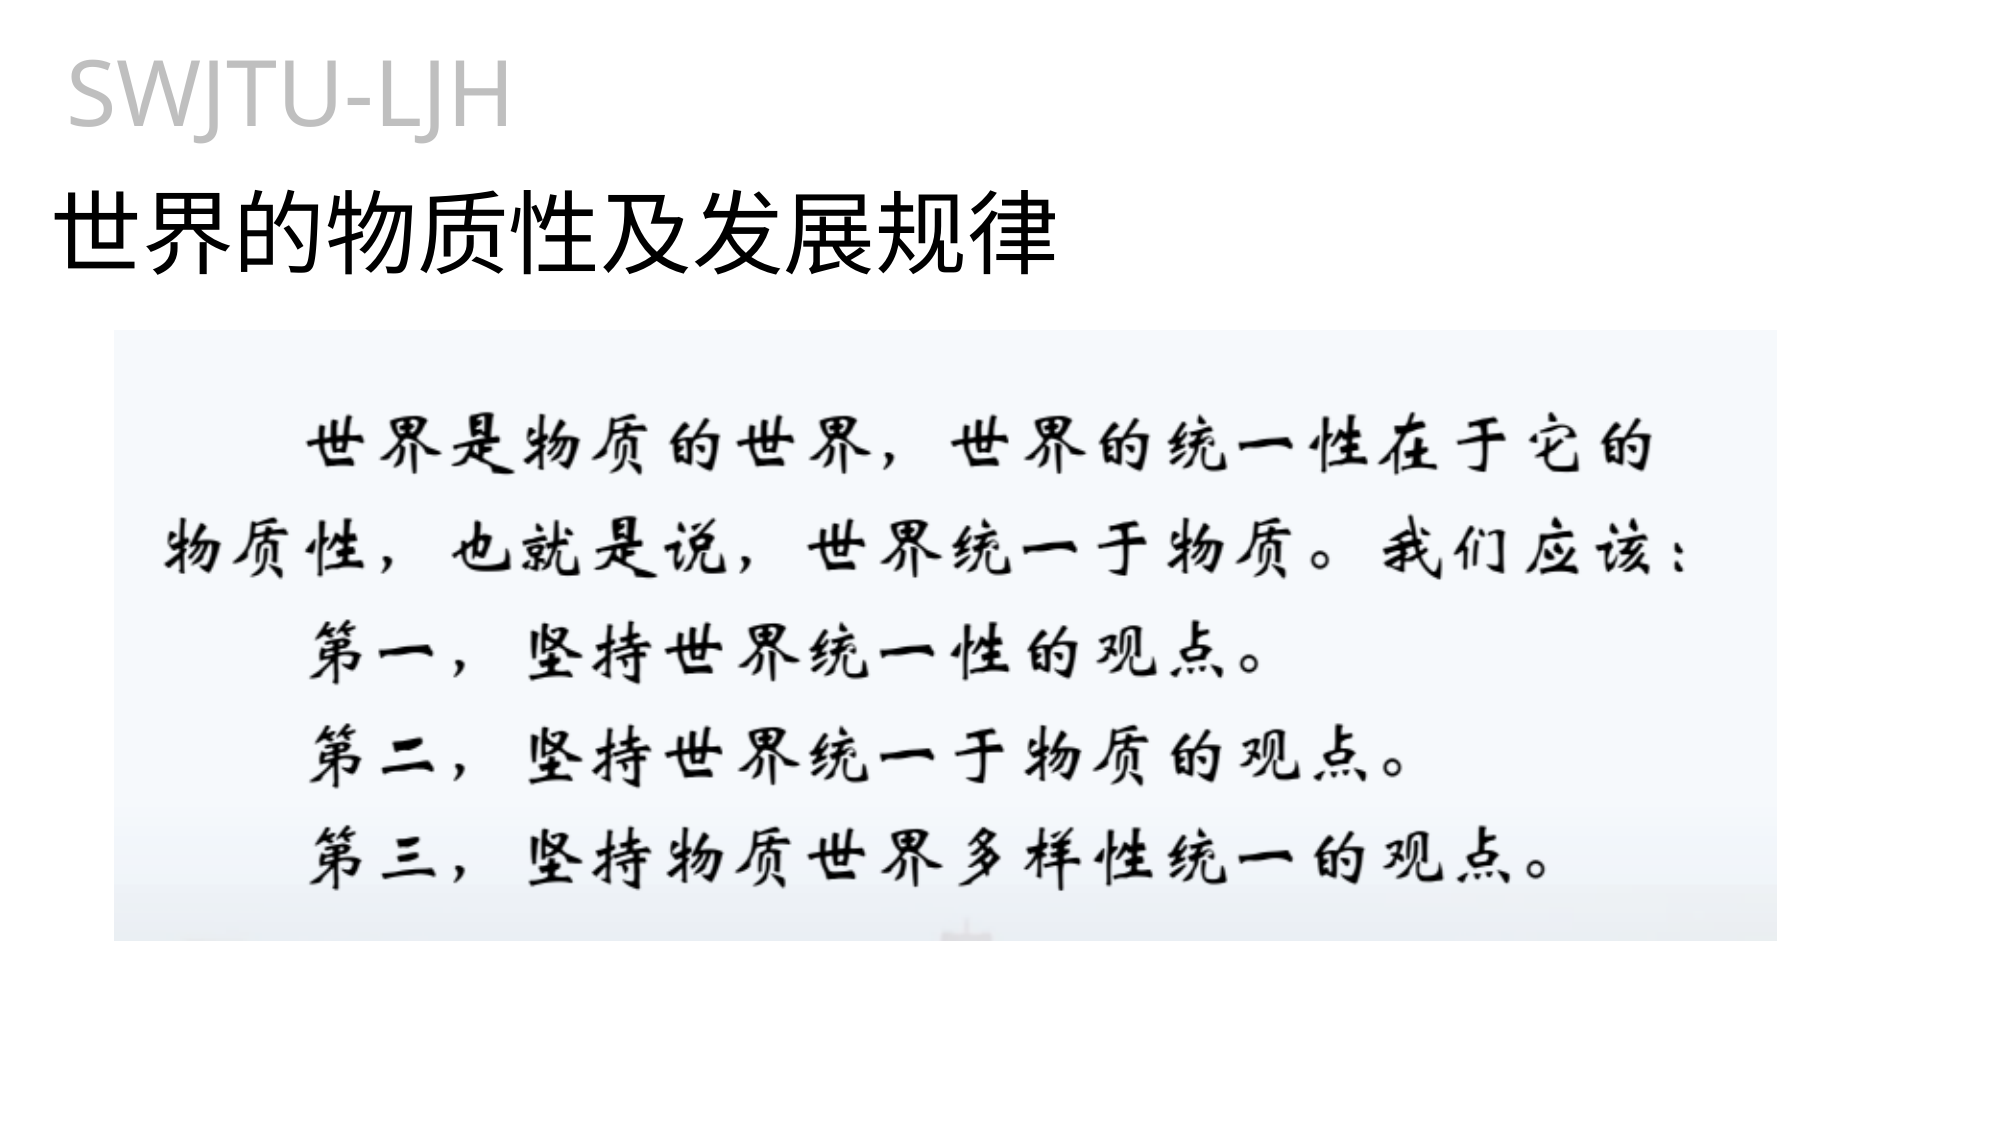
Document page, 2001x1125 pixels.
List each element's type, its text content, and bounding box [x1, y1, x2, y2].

title 世界的物质性及发展规律 [35, 129, 1761, 348]
picture [114, 330, 1777, 942]
